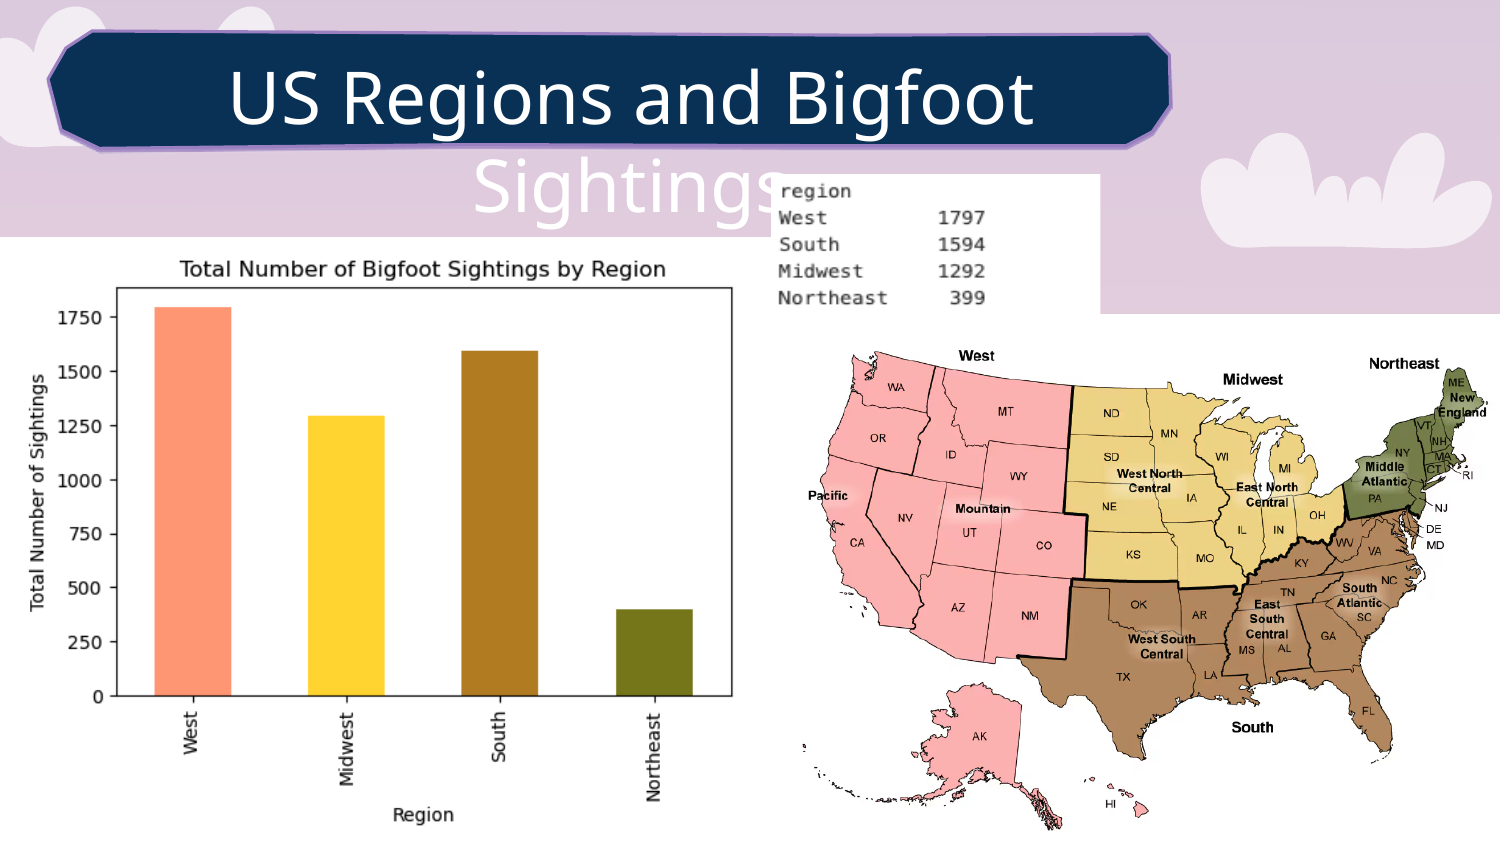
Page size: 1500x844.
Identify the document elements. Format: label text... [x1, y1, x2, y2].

text_box [48, 43, 1163, 149]
picture [0, 0, 1500, 844]
title US Regions and Bigfoot Sightings [73, 36, 1190, 117]
text_box [84, 30, 1151, 36]
